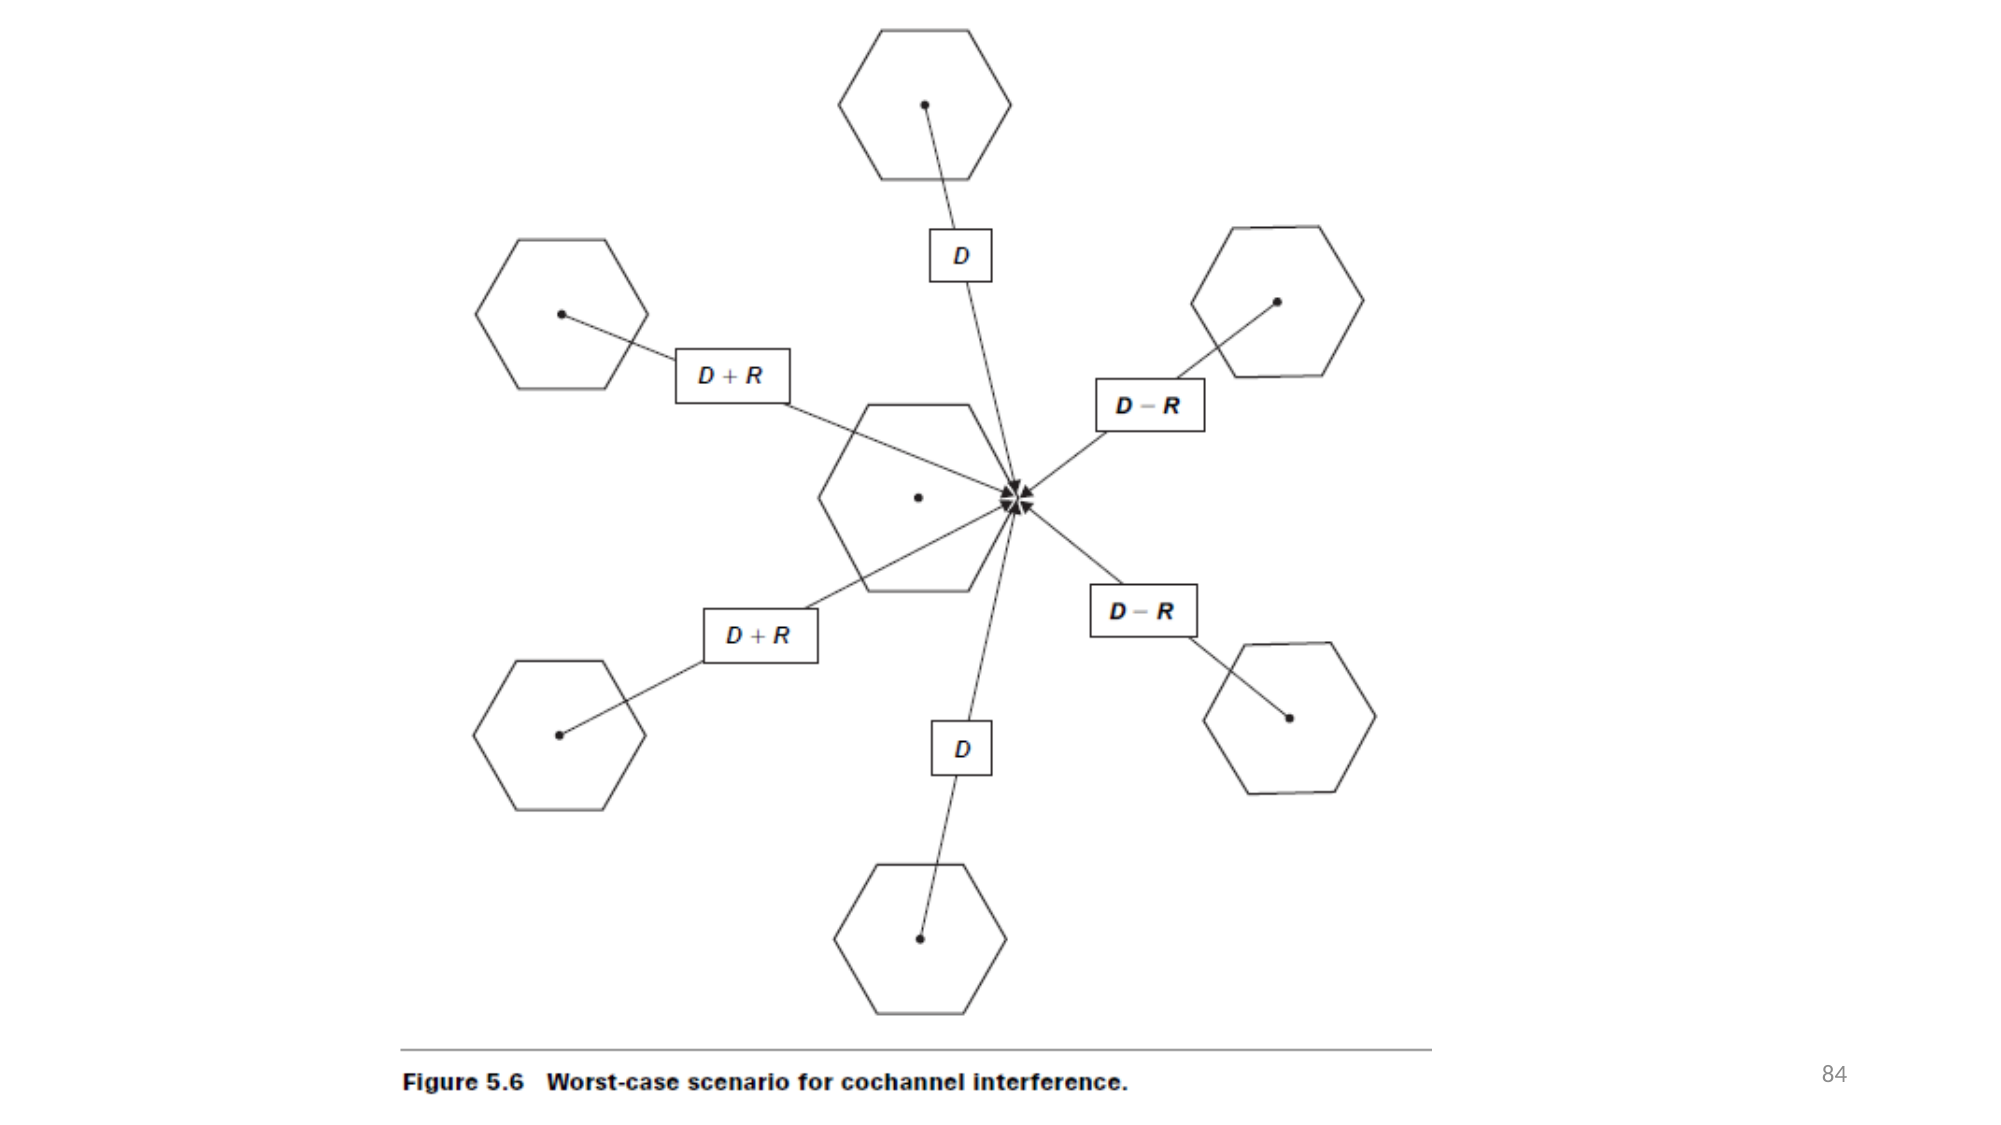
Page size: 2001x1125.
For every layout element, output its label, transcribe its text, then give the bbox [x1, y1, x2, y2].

slide_number 84 [1432, 1042, 1863, 1103]
picture [299, 12, 1432, 1113]
